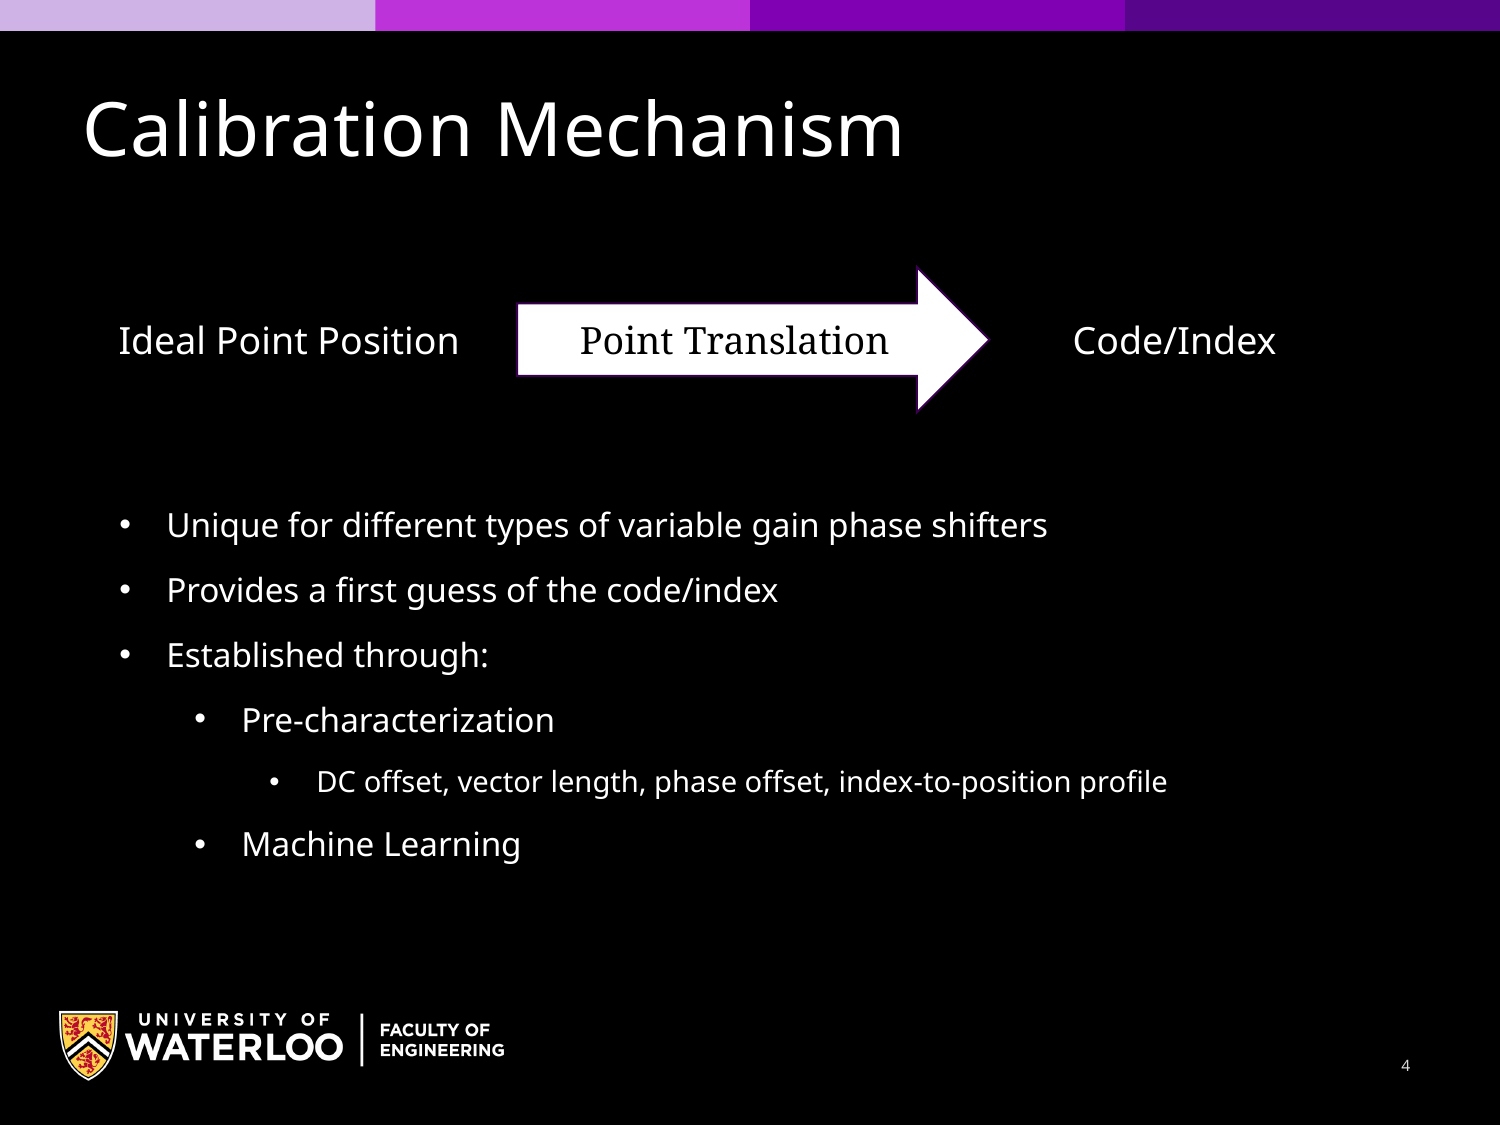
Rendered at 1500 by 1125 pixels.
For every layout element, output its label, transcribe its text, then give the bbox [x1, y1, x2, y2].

text_box Calibration Mechanism [82, 80, 990, 180]
picture [0, 966, 563, 1125]
text_box Code/Index [1057, 309, 1440, 370]
slide_number 4 [1371, 1046, 1440, 1088]
text_box Ideal Point Position [103, 309, 486, 370]
text_box Unique for different types of variable gain phase shifters Provides a first guess of the code/index Established through: Pre-characterization DC offset, vector length, phase offset, index-to-position profile Machine Learning [104, 496, 1283, 871]
text_box Point Translation [515, 264, 991, 415]
